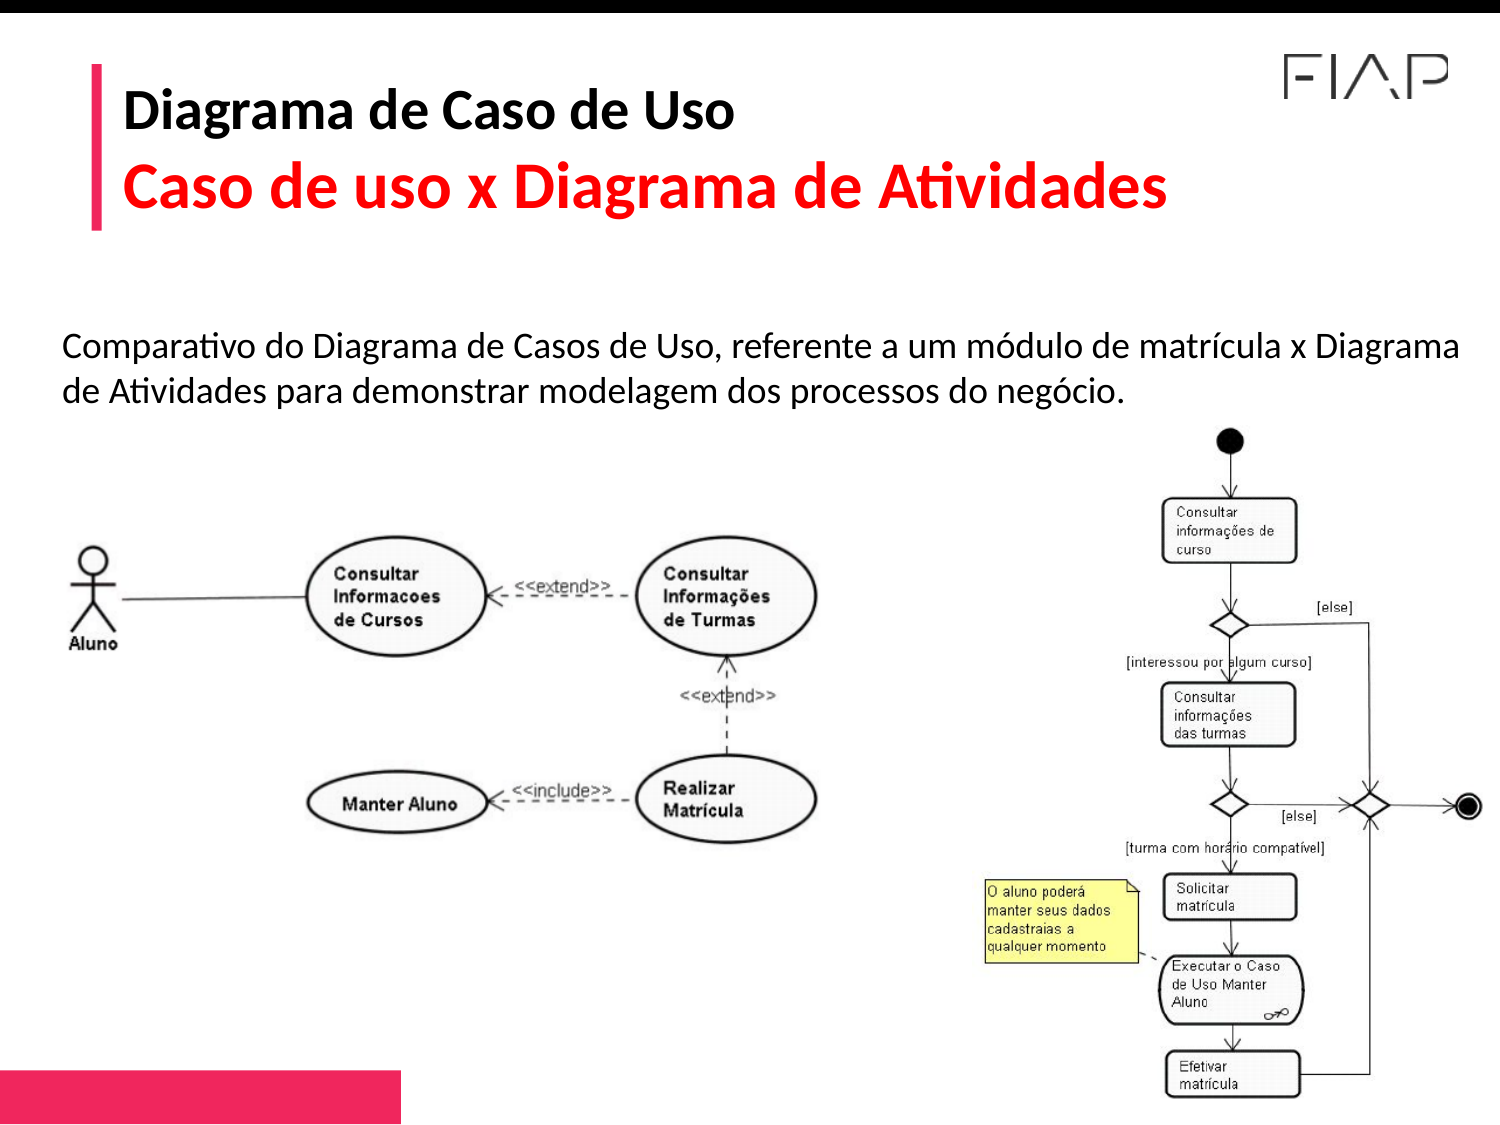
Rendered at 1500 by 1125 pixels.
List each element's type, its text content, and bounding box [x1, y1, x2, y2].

text_box Diagrama de Caso de Uso Caso de uso x Diagrama de Atividades [108, 64, 1184, 229]
text_box [0, 0, 1500, 13]
picture [47, 518, 856, 872]
picture [1284, 53, 1448, 99]
picture [967, 419, 1500, 1109]
text_box Comparativo do Diagrama de Casos de Uso, referente a um módulo de matrícula x Diagrama de Atividades para demonstrar modelagem dos processos do negócio. [47, 313, 1479, 418]
text_box [91, 64, 102, 231]
